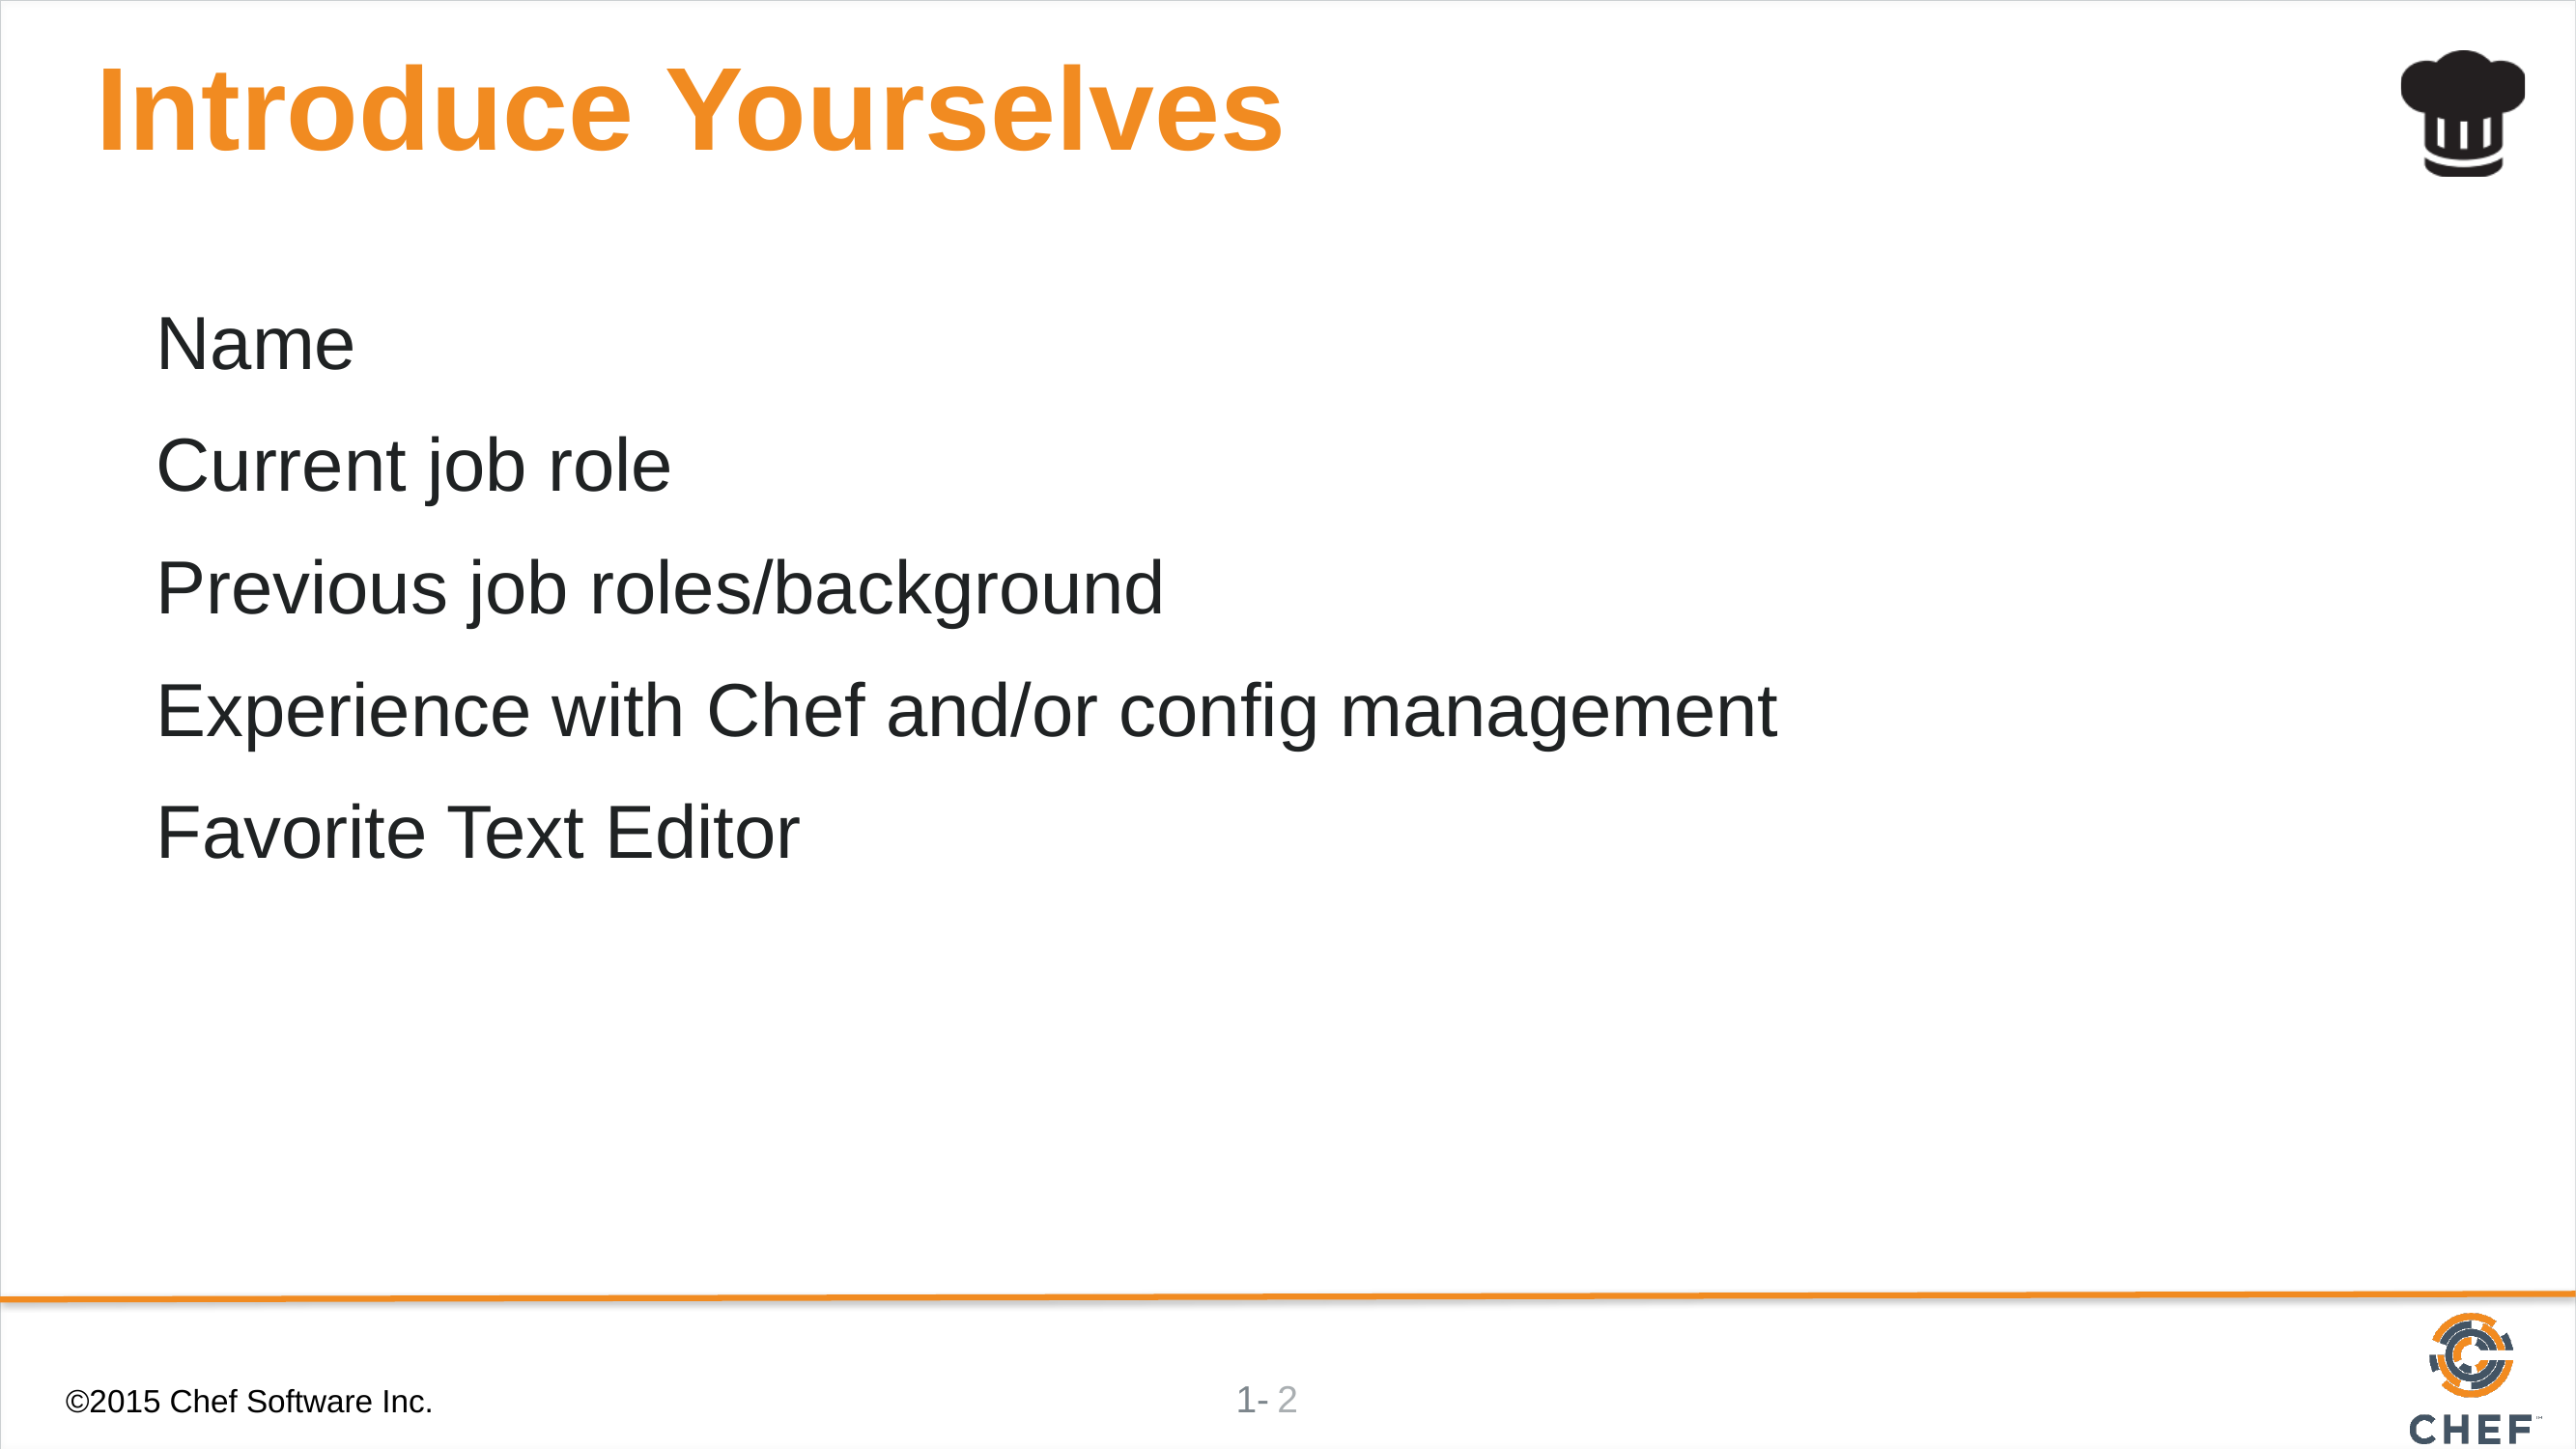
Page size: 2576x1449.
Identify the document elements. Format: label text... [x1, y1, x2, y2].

slide_number 2 [998, 1359, 1578, 1437]
title Introduce Yourselves [96, 48, 2463, 180]
list Name Current job role Previous job roles/background Experience with Chef and/or config management Favorite Text Editor [107, 294, 2469, 1142]
footer ©2015 Chef Software Inc. [51, 1359, 952, 1440]
picture [2399, 1297, 2550, 1449]
